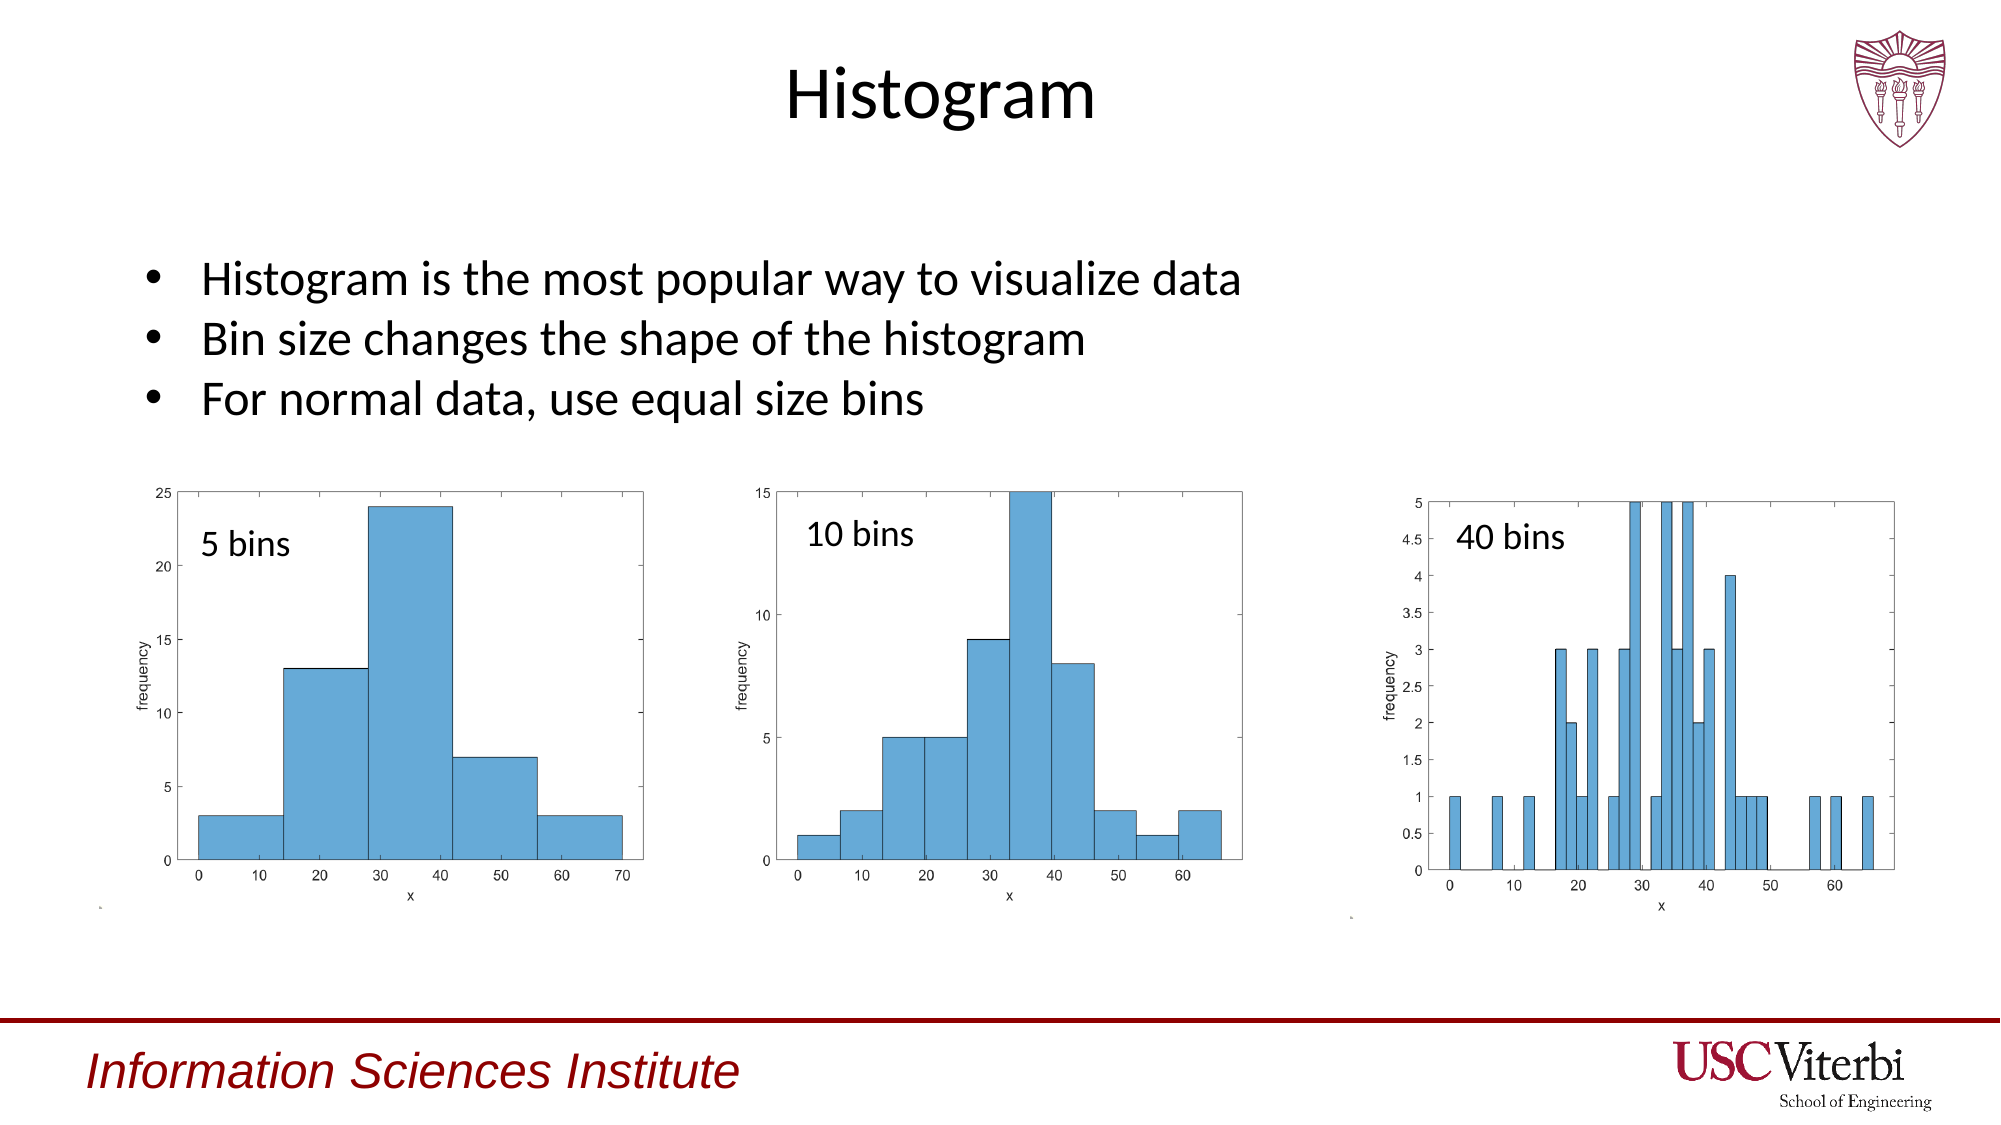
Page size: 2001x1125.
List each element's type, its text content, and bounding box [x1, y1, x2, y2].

picture [1824, 13, 1975, 164]
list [701, 458, 1299, 910]
picture [99, 458, 701, 910]
picture [1641, 1027, 1964, 1118]
title Histogram [99, 35, 1783, 141]
text_box Histogram is the most popular way to visualize data Bin size changes the shape of the histogram For normal data, use equal size bins [130, 238, 1268, 434]
picture [1350, 468, 1951, 919]
